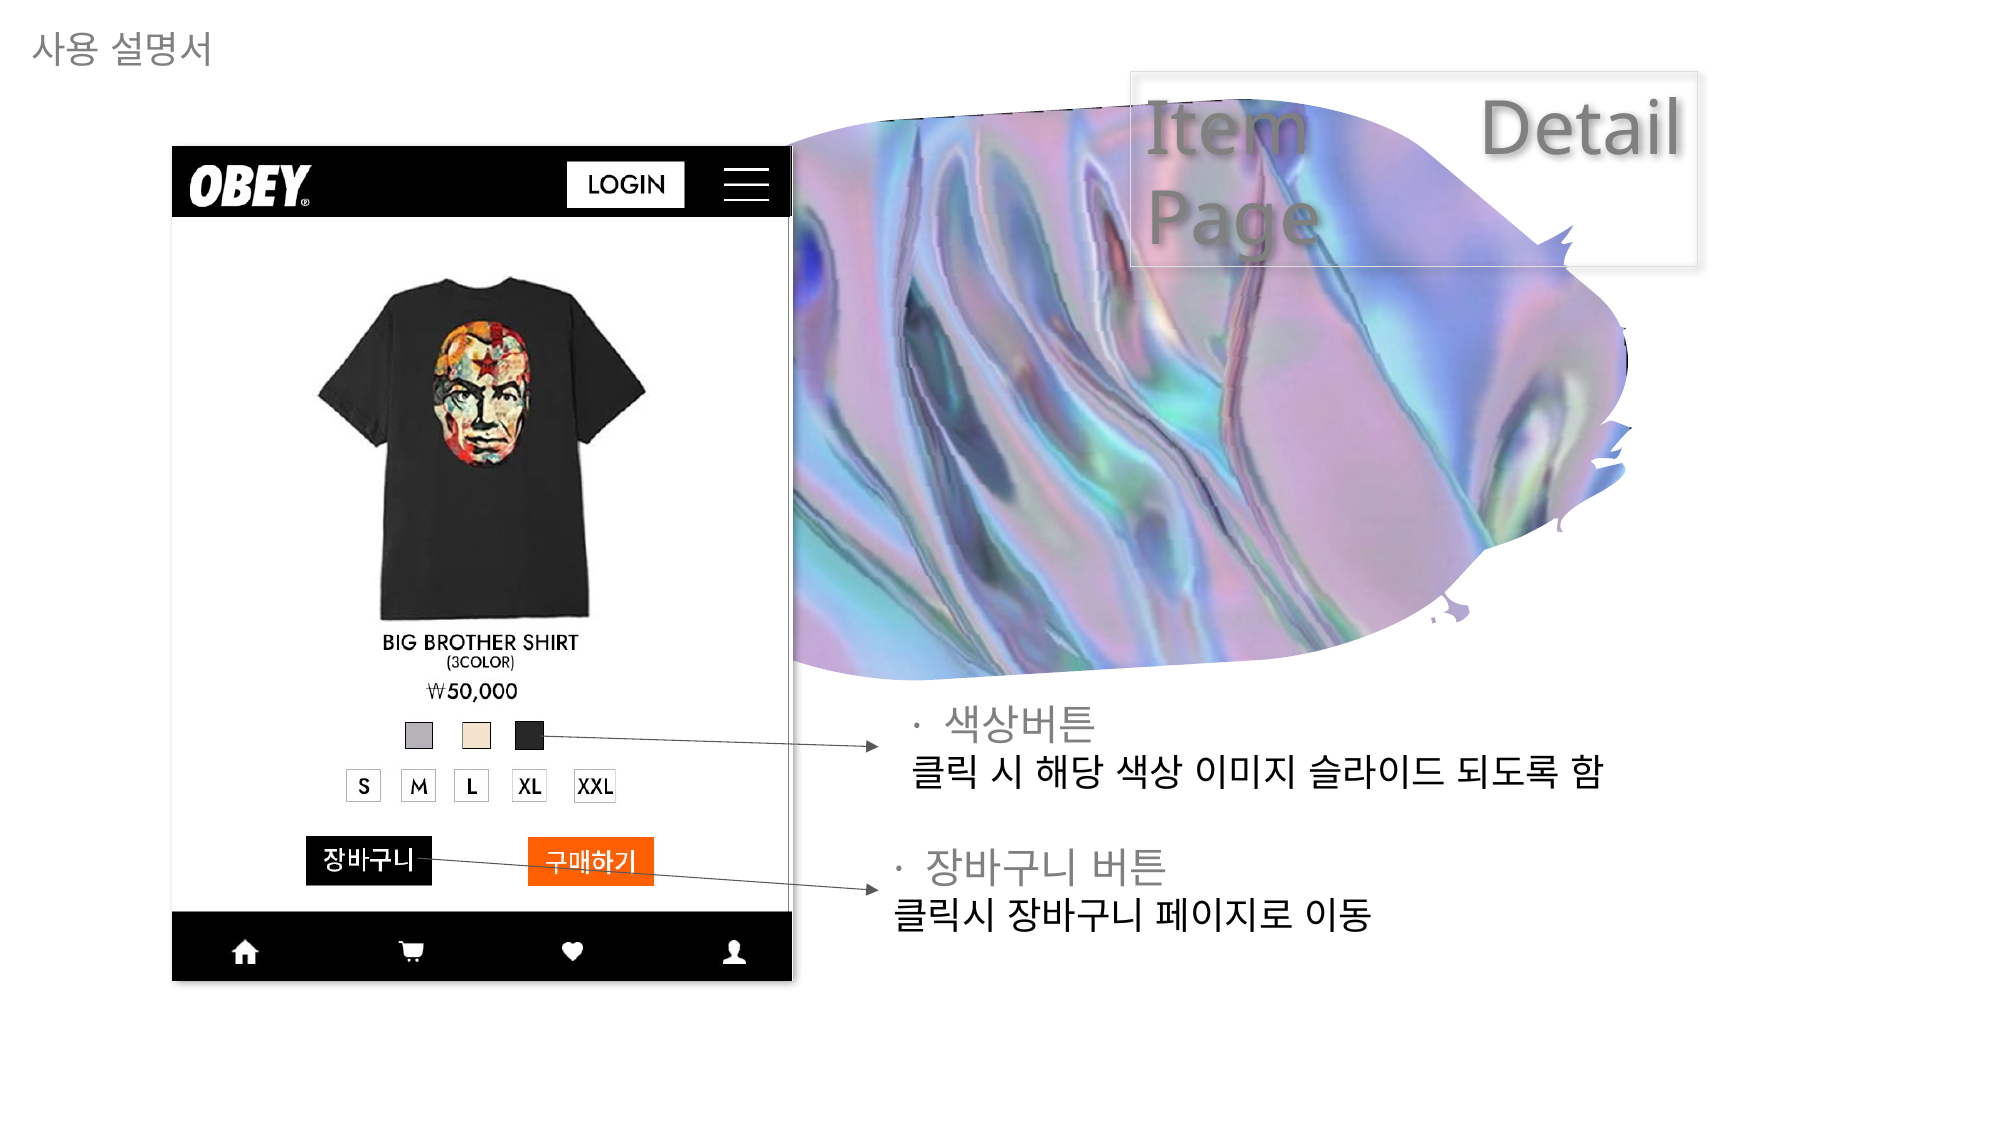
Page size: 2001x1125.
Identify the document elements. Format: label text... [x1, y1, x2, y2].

picture [172, 0, 1628, 981]
text_box Item Detail Page [1360, 71, 1698, 267]
text_box · 색상버튼 클릭 시 해당 색상 이미지 슬라이드 되도록 함 [1360, 691, 1737, 801]
text_box · 장바구니 버튼 클릭시 장바구니 페이지로 이동 [878, 834, 1719, 945]
text_box 사용 설명서 [16, 19, 436, 79]
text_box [417, 858, 879, 891]
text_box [540, 736, 879, 747]
